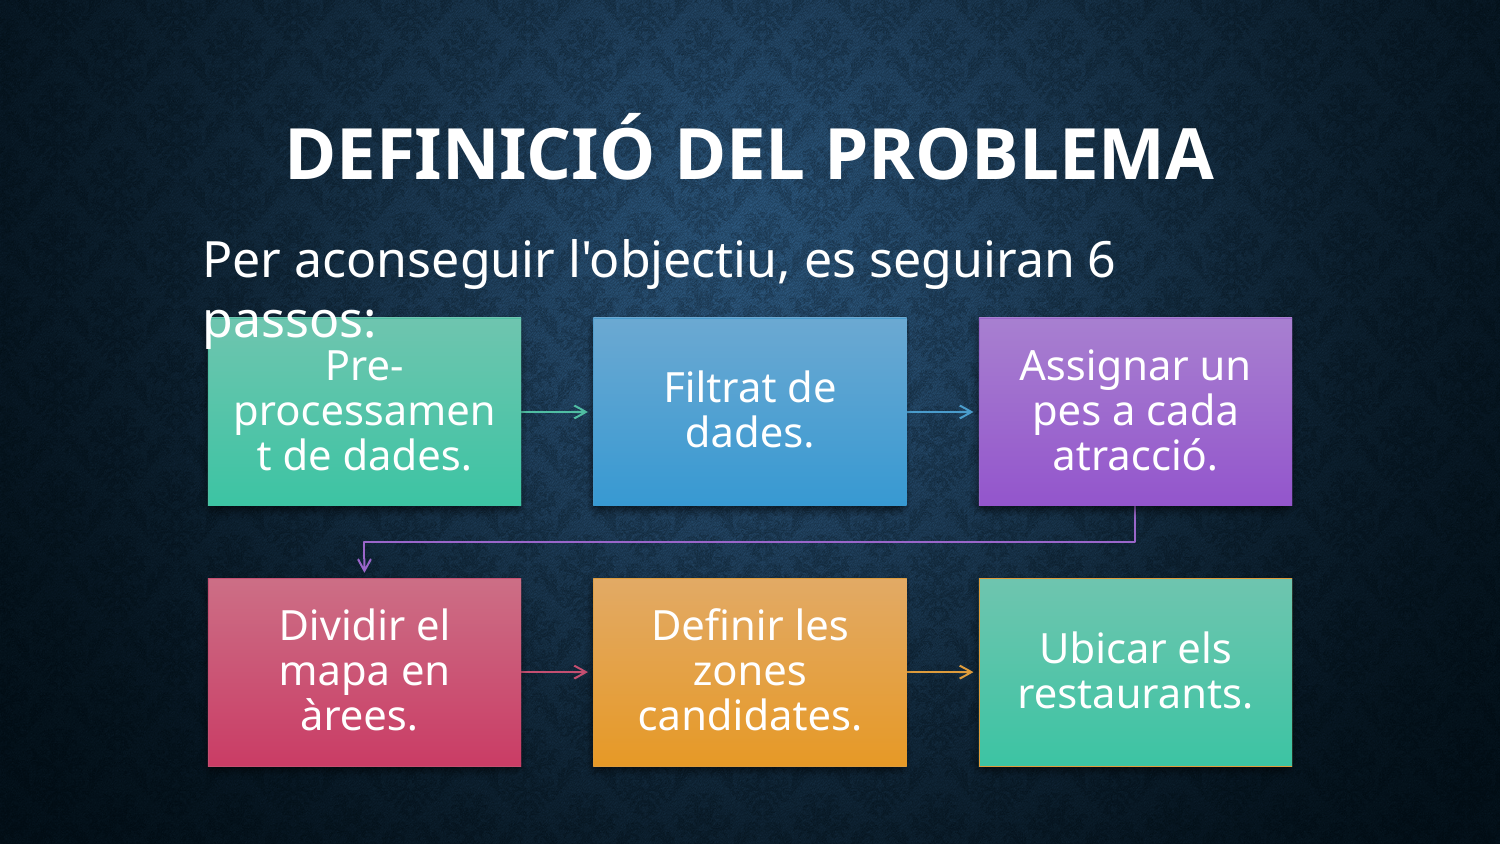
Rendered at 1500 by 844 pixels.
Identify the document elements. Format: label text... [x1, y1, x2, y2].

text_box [100, 317, 1400, 767]
title Definició del problema [112, 75, 1387, 239]
text_box Per aconseguir l'objectiu, es seguiran 6 passos: [187, 219, 1298, 316]
